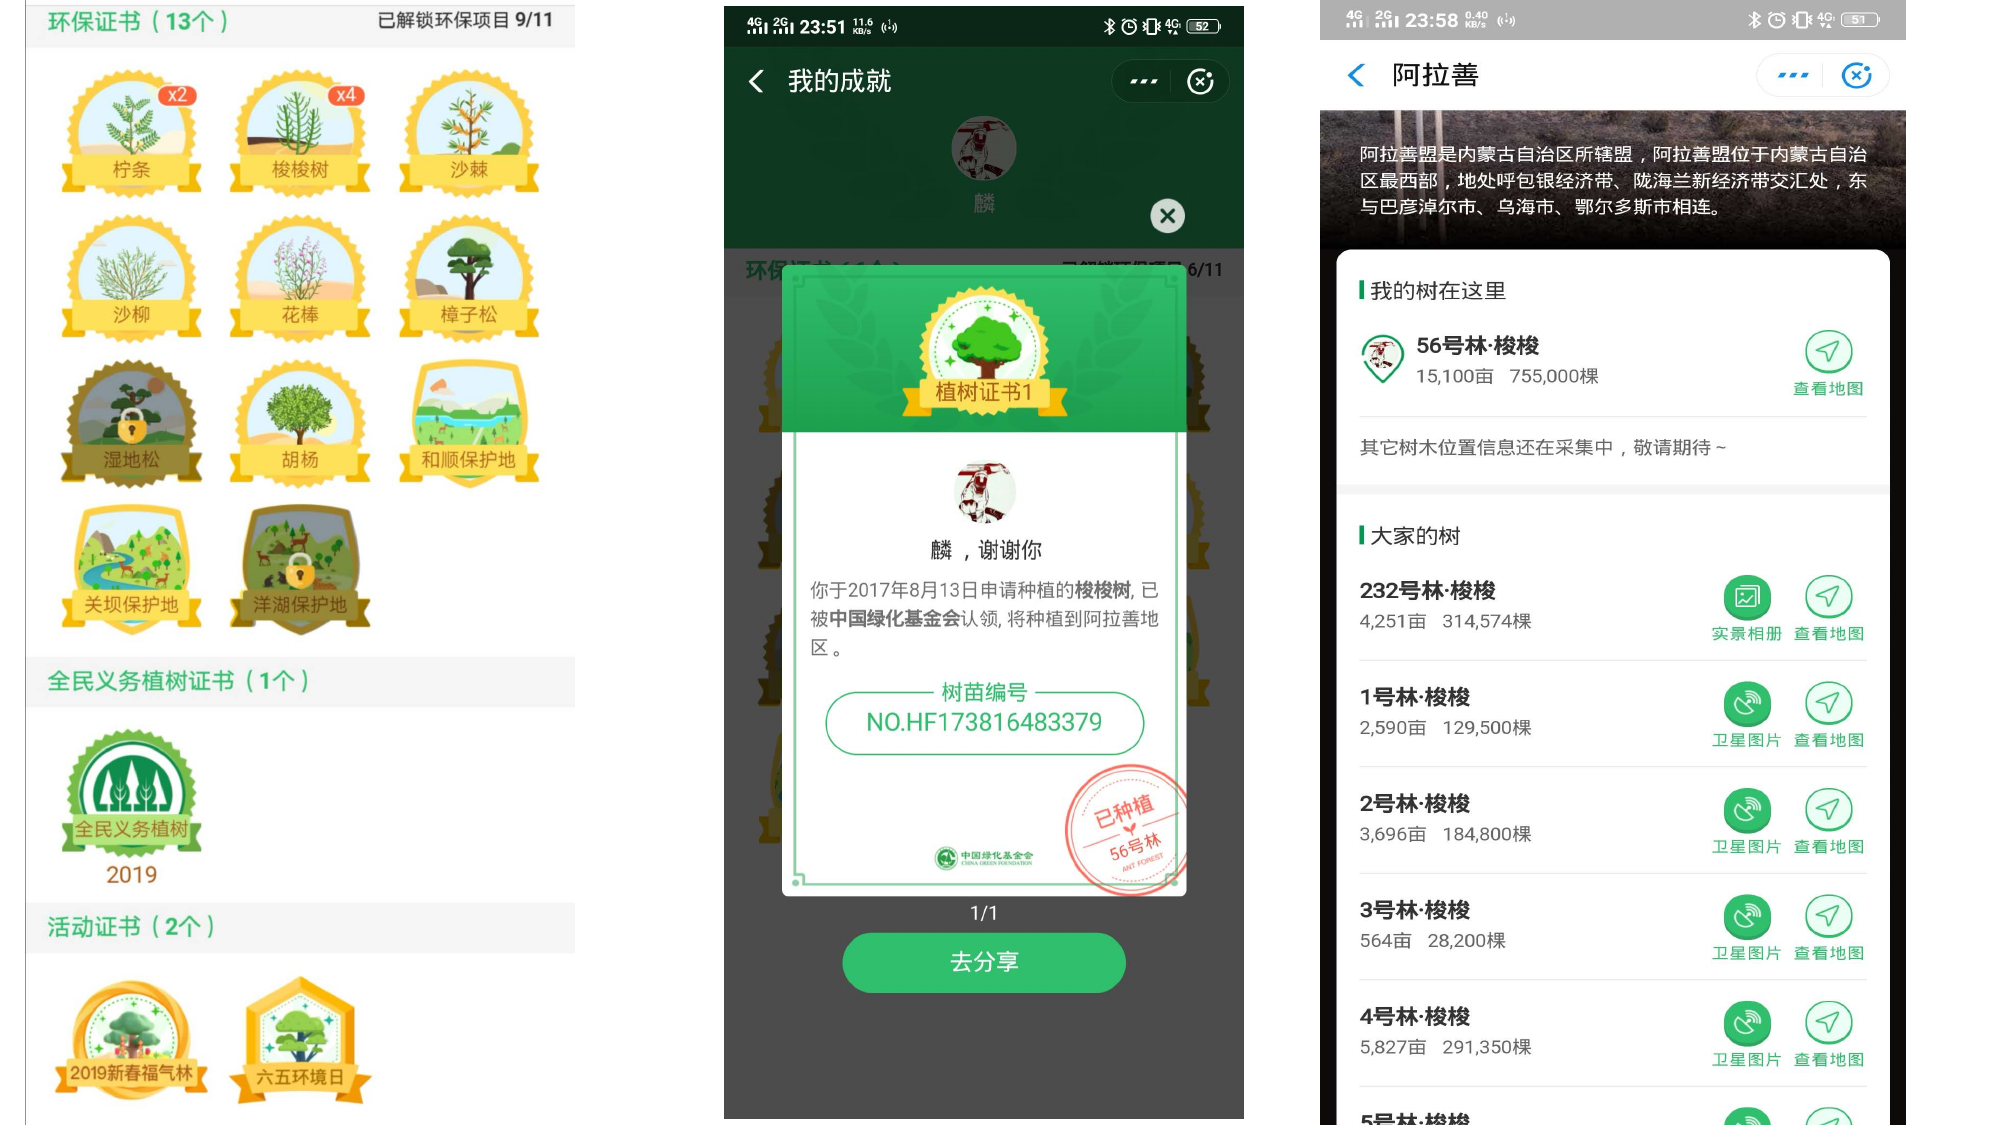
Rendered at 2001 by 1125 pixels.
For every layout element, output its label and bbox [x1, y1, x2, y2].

picture [25, 0, 575, 1125]
picture [724, 6, 1244, 1119]
picture [1319, 0, 1906, 1125]
